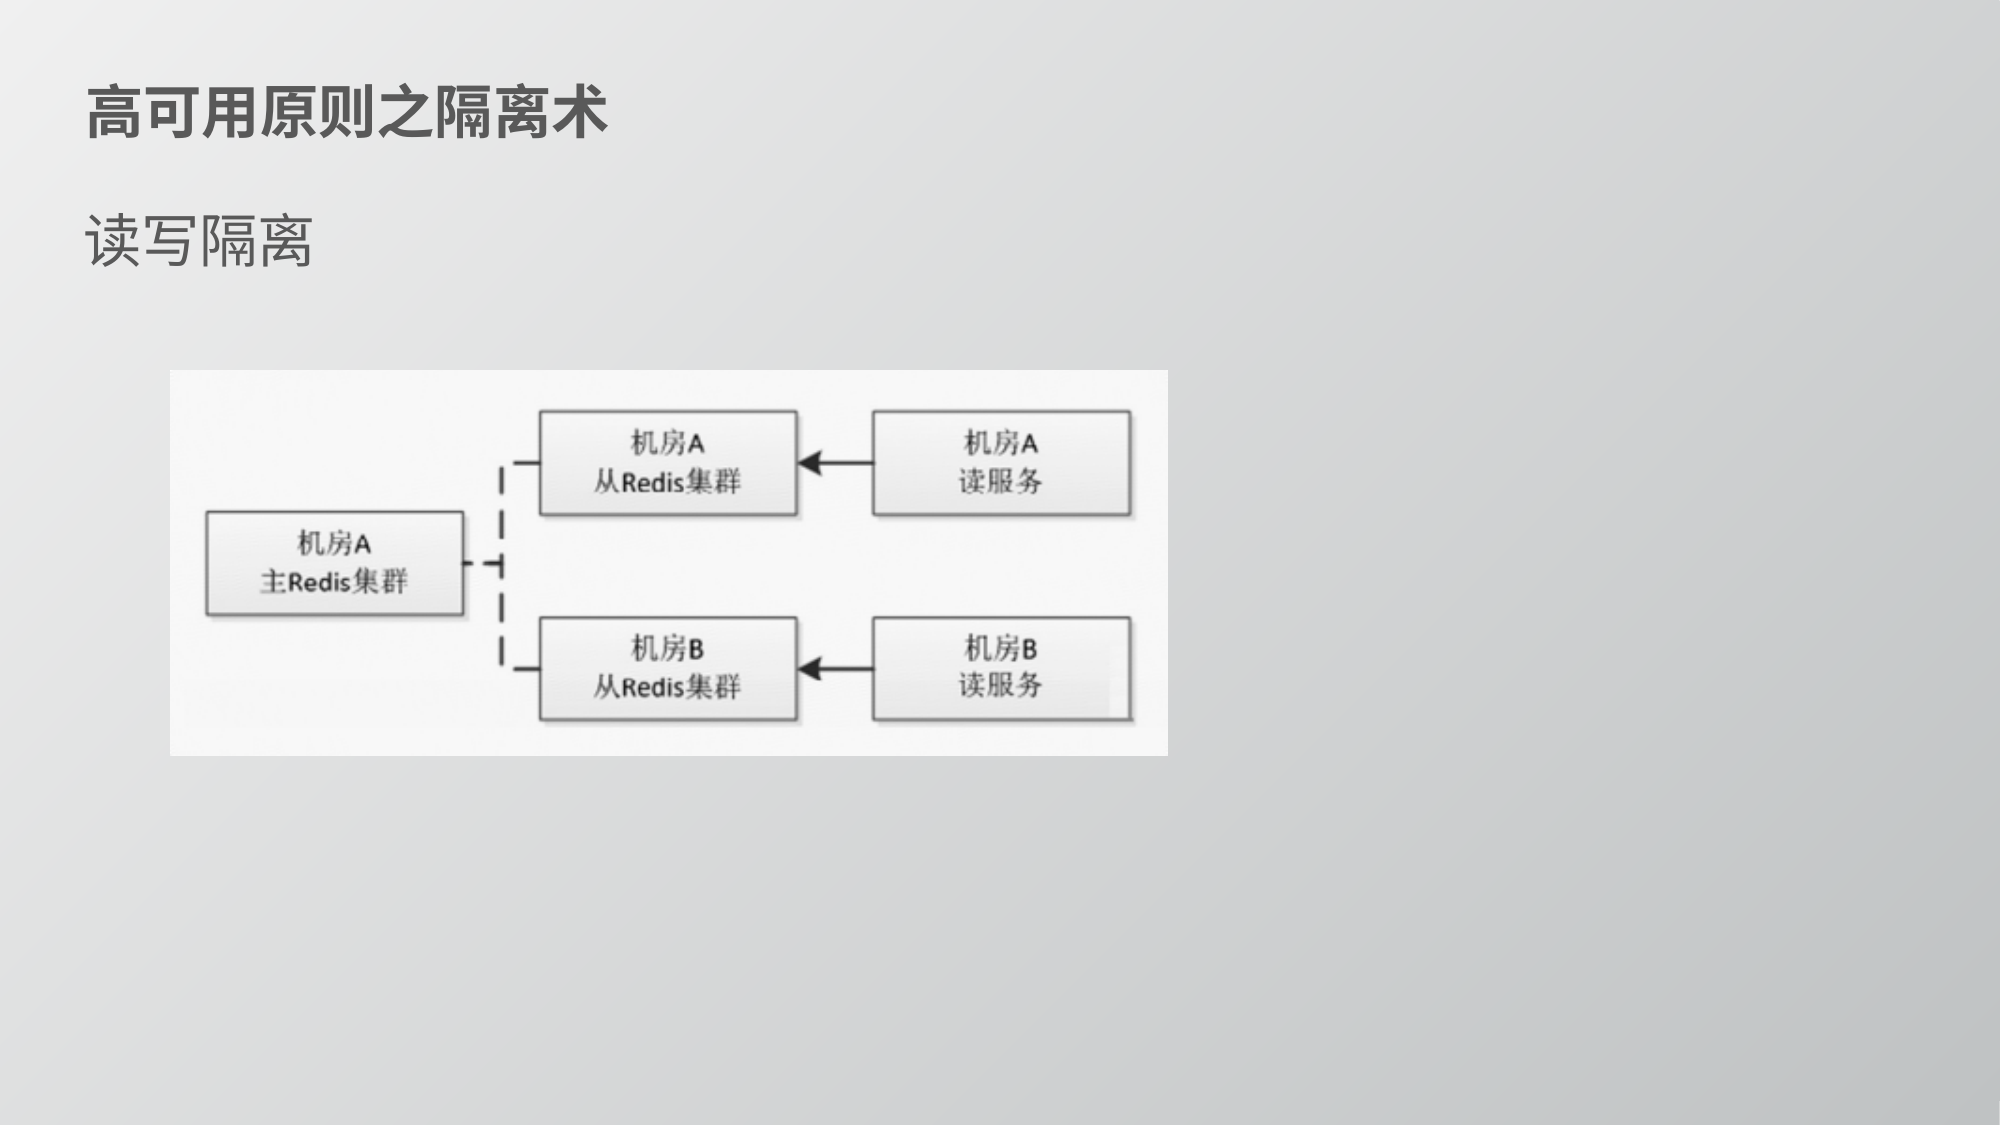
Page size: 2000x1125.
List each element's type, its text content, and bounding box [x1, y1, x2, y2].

text_box 读写隔离 [68, 196, 331, 281]
text_box 高可用原则之隔离术 [70, 54, 1268, 153]
picture [170, 370, 1169, 756]
